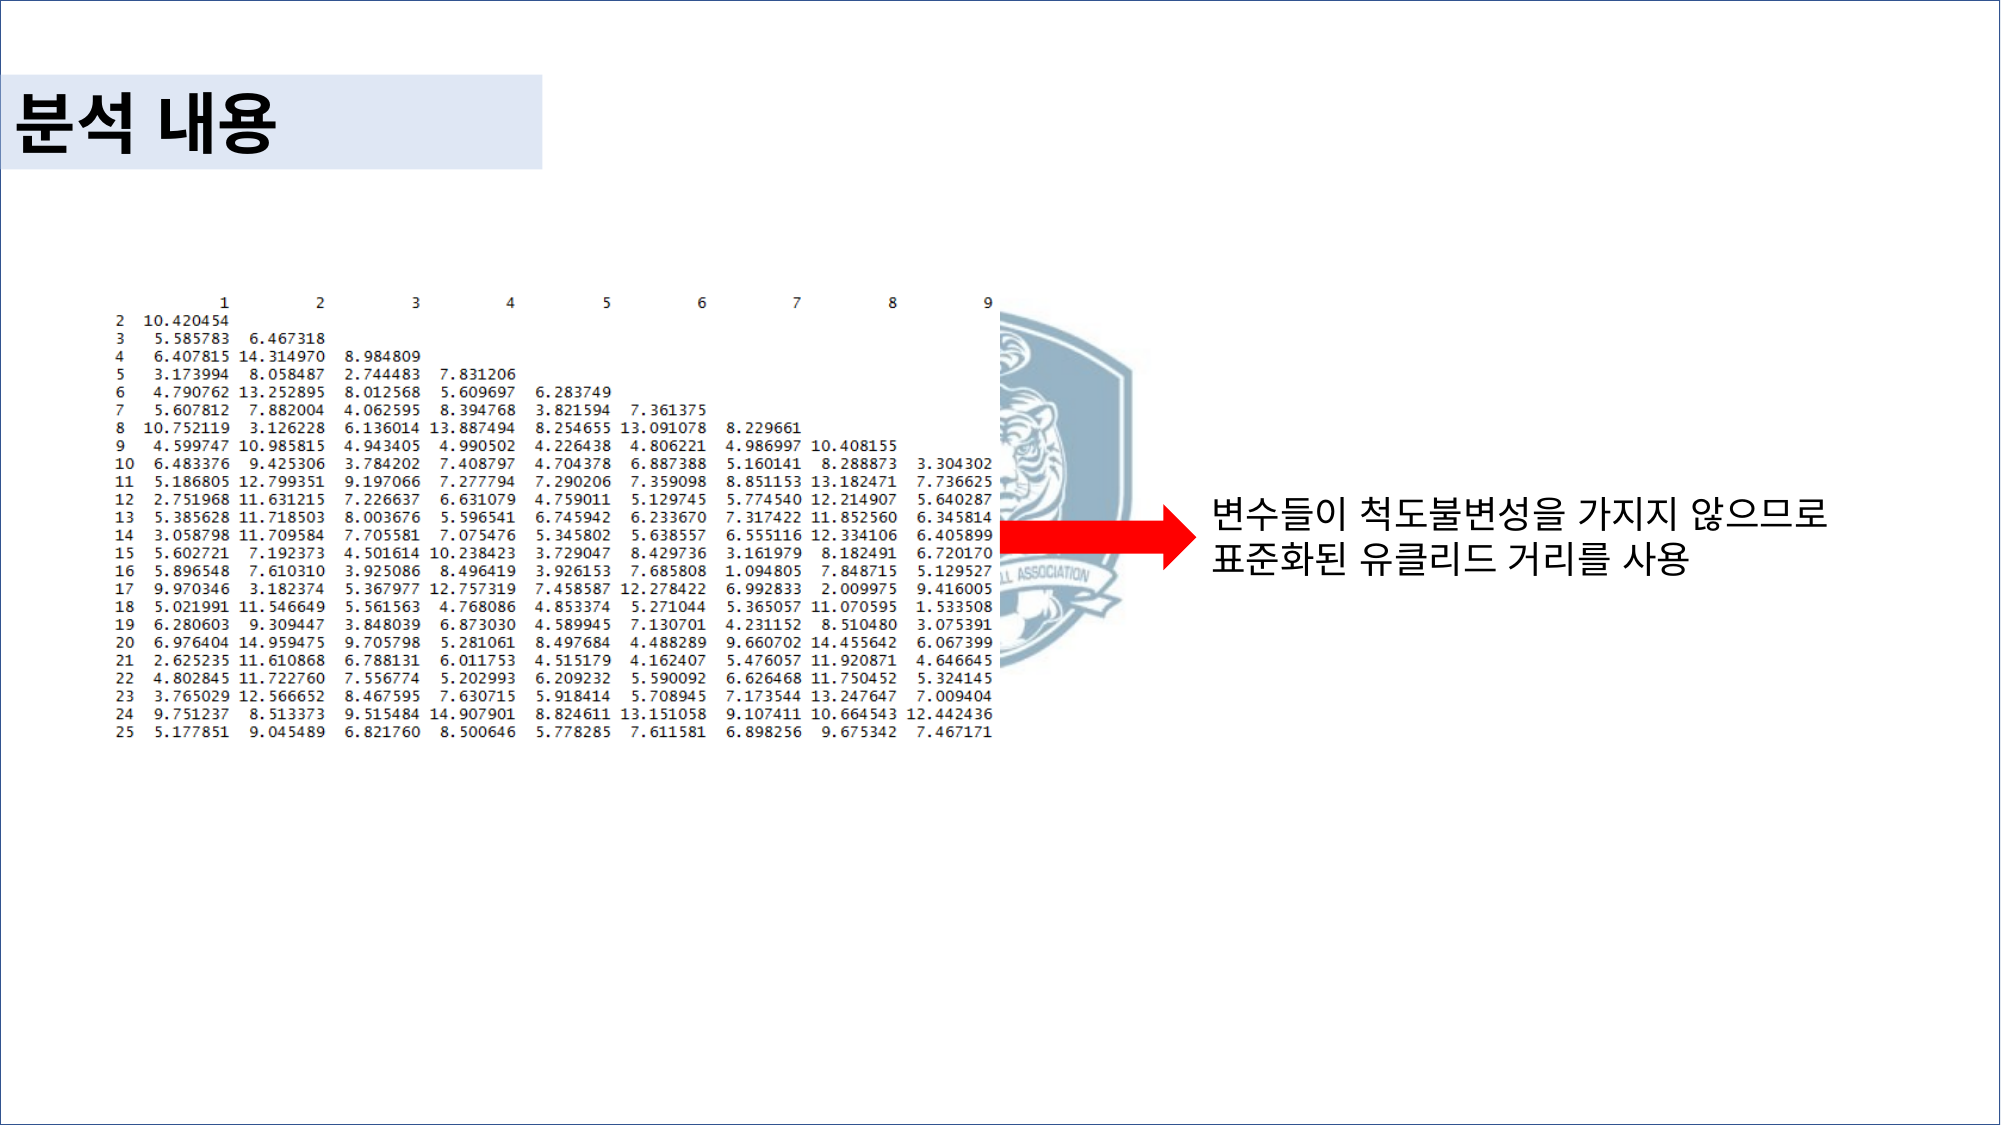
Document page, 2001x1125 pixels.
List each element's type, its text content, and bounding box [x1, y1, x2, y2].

text_box 분석 내용 [0, 74, 543, 170]
text_box [1000, 501, 1198, 573]
text_box 변수들이 척도불변성을 가지지 않으므로 표준화된 유클리드 거리를 사용 [1196, 484, 1927, 589]
picture [112, 295, 1000, 742]
